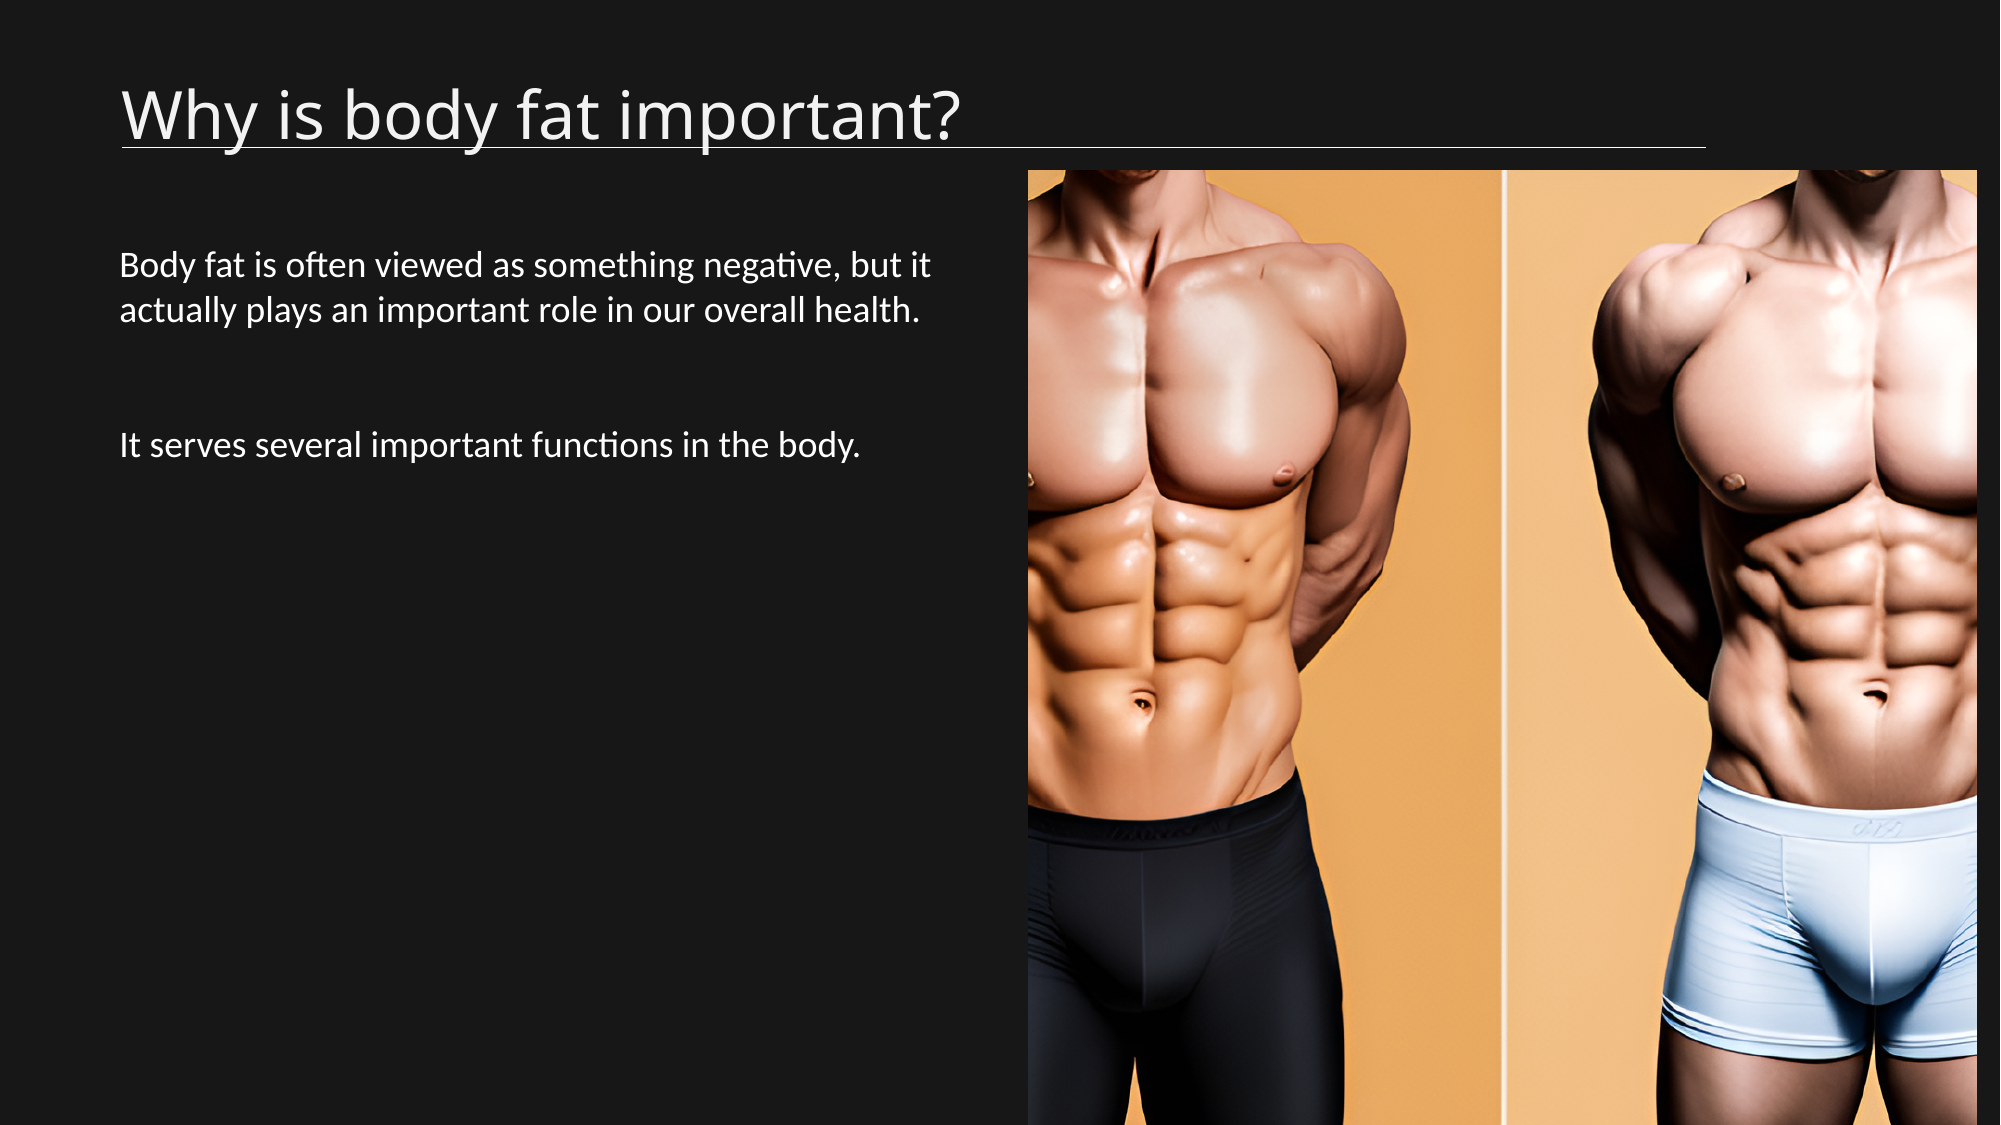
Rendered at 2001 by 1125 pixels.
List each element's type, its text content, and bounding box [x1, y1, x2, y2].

text_box Why is body fat important? [106, 41, 1453, 160]
picture [1028, 170, 1977, 1125]
text_box Body fat is often viewed as something negative, but it actually plays an important role in our overall health. It serves several important functions in the body. [104, 232, 995, 518]
